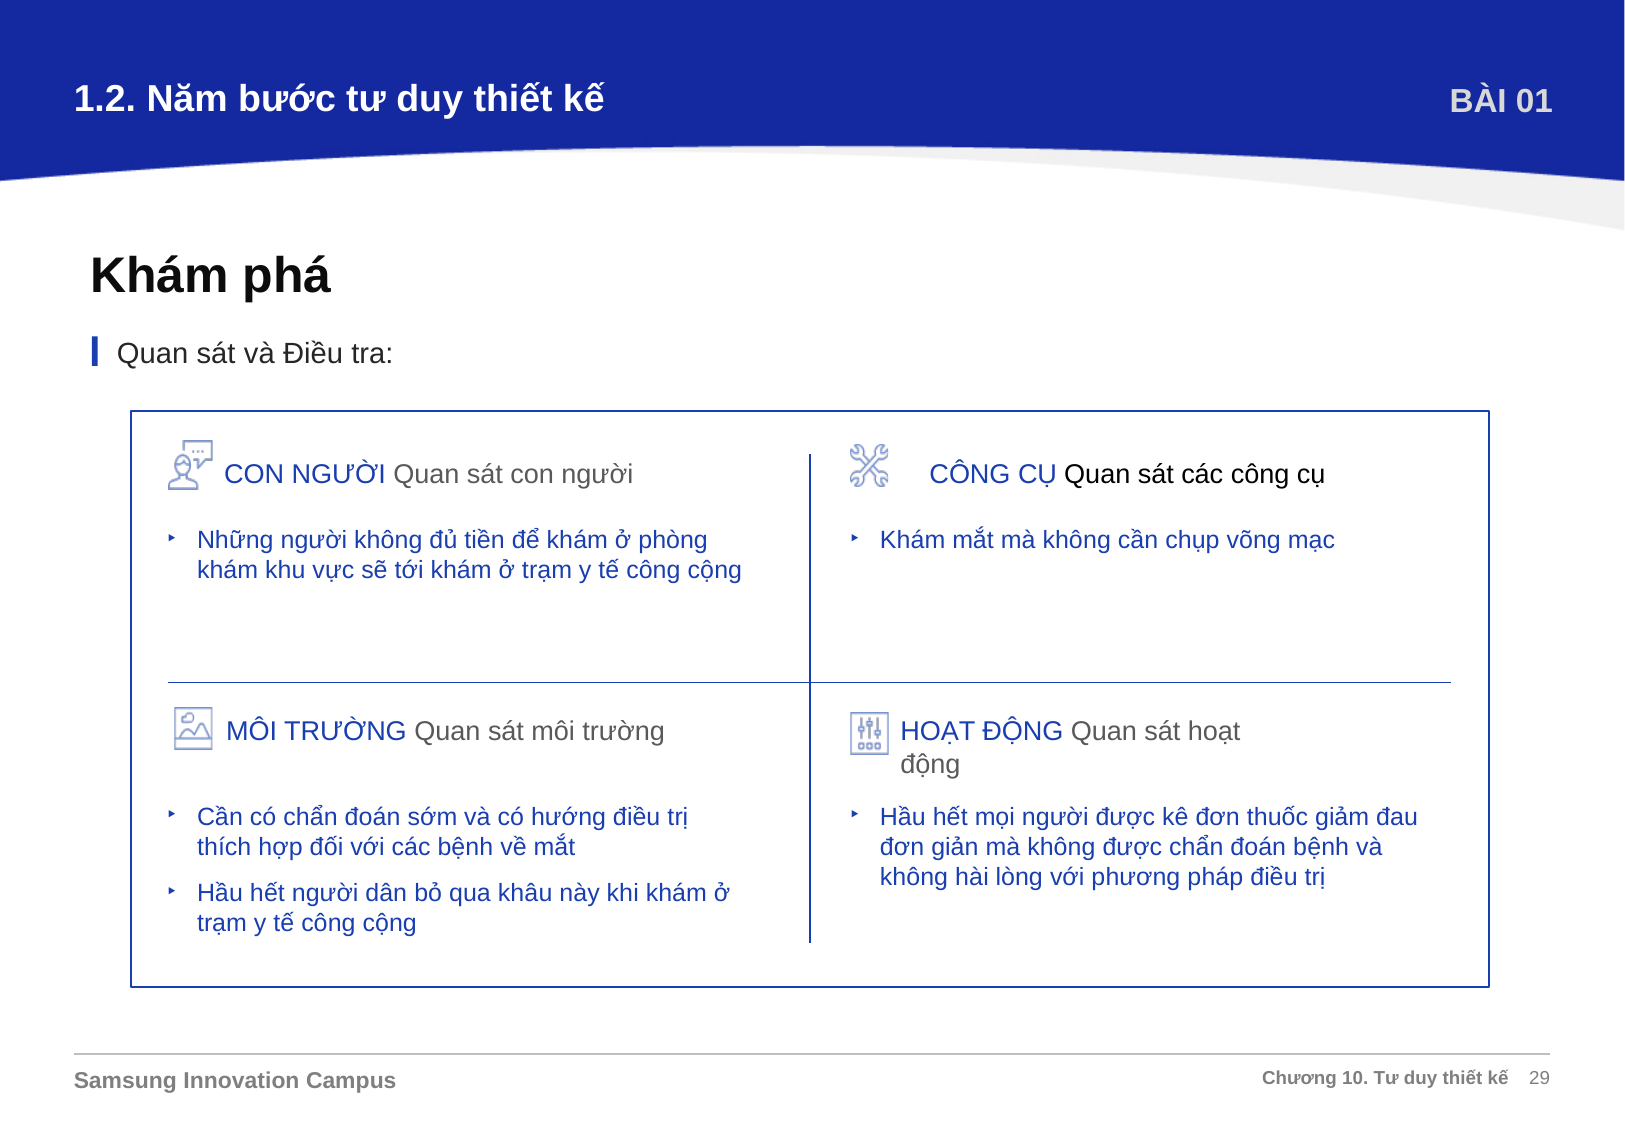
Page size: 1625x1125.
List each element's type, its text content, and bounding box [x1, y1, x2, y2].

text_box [91, 334, 1533, 371]
text_box Khám phá [89, 242, 1533, 303]
picture [0, 0, 1625, 1125]
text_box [73, 73, 1554, 120]
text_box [130, 404, 1490, 988]
